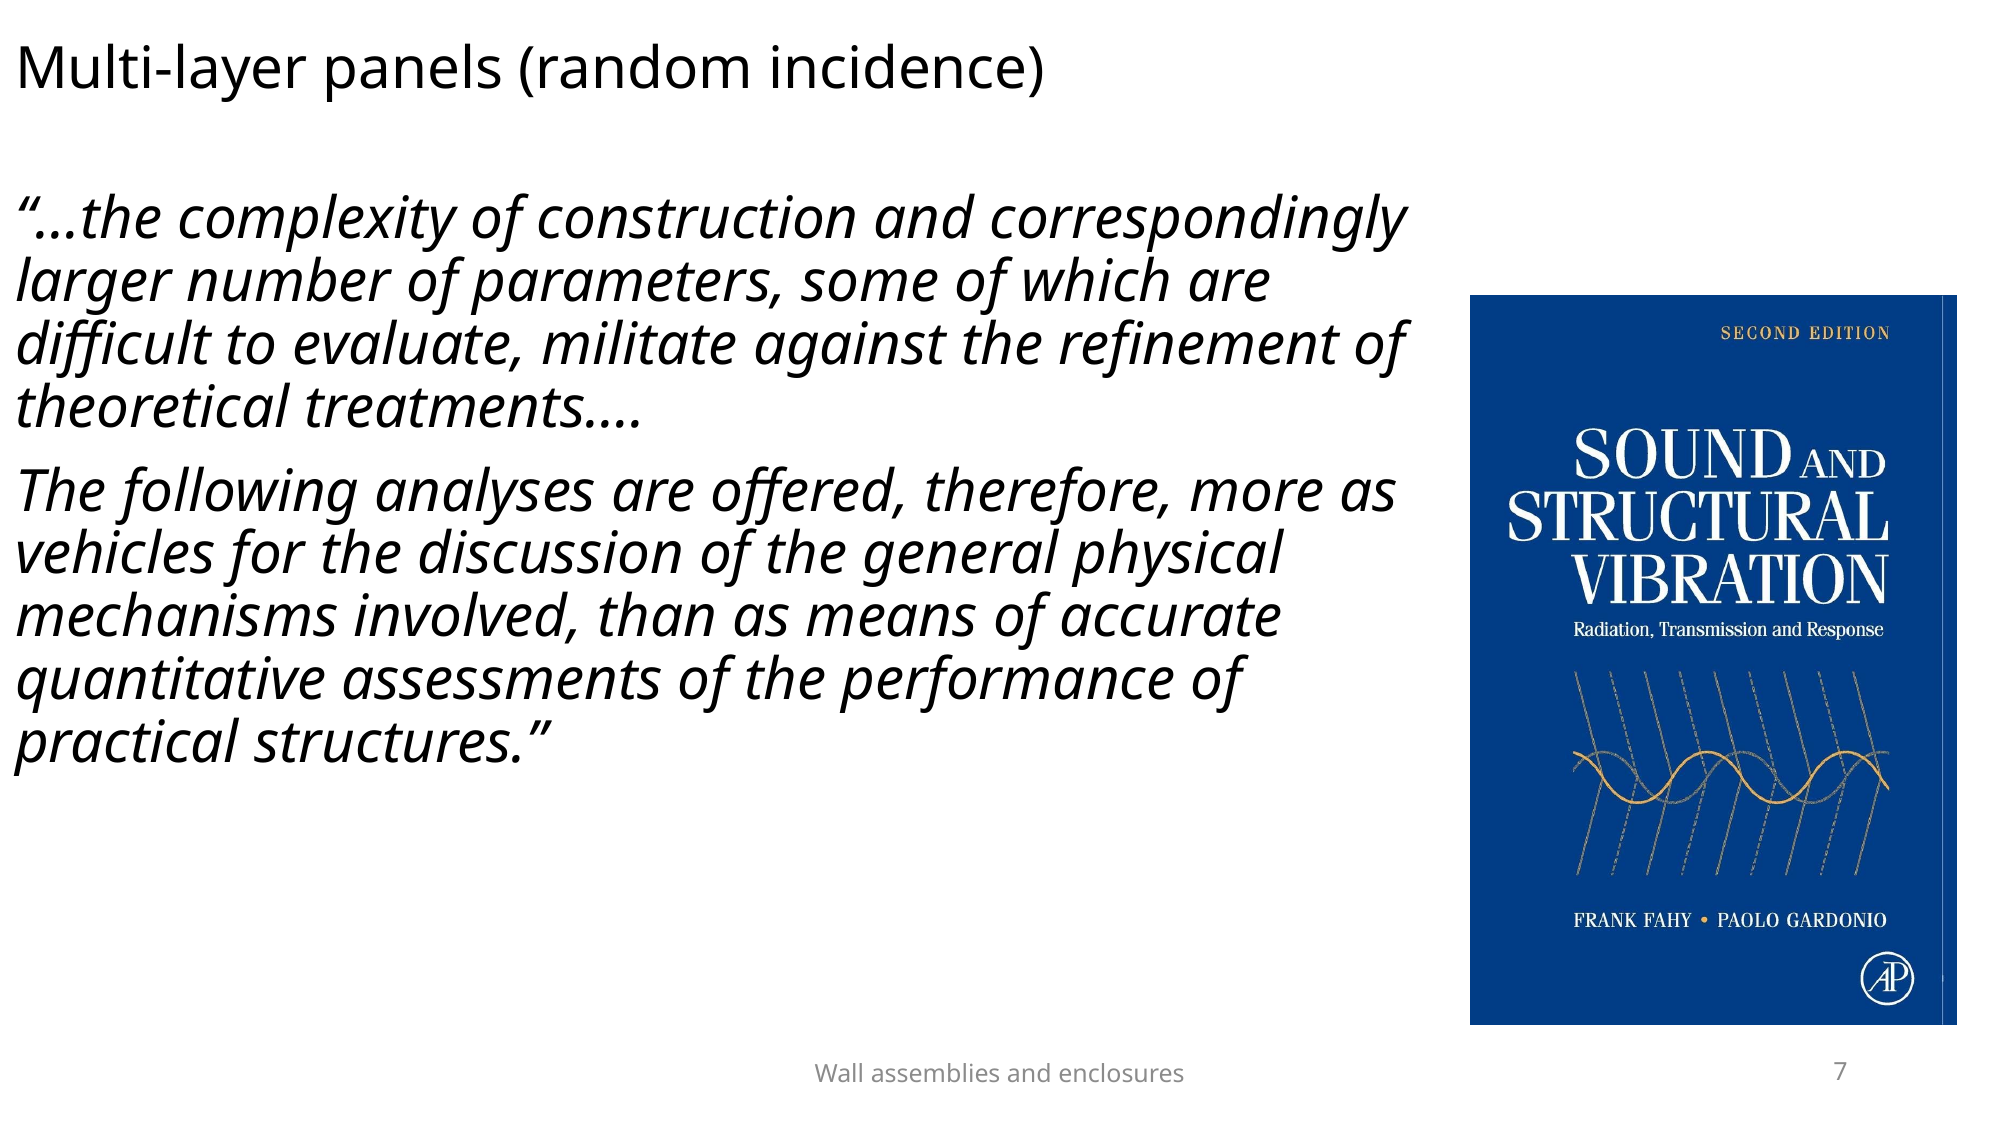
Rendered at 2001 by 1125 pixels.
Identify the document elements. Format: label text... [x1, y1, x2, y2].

slide_number 7 [1412, 1042, 1863, 1103]
title Multi-layer panels (random incidence) [0, 0, 2000, 140]
list “…the complexity of construction and correspondingly larger number of parameters, some of which are difficult to evaluate, militate against the refinement of theoretical treatments…. The following analyses are offered, therefore, more as vehicles for the discussion of the general physical mechanisms involved, than as means of accurate quantitative assessments of the performance of practical structures.” [0, 180, 1456, 1007]
picture [1470, 295, 1958, 1025]
footer Wall assemblies and enclosures [662, 1042, 1338, 1103]
